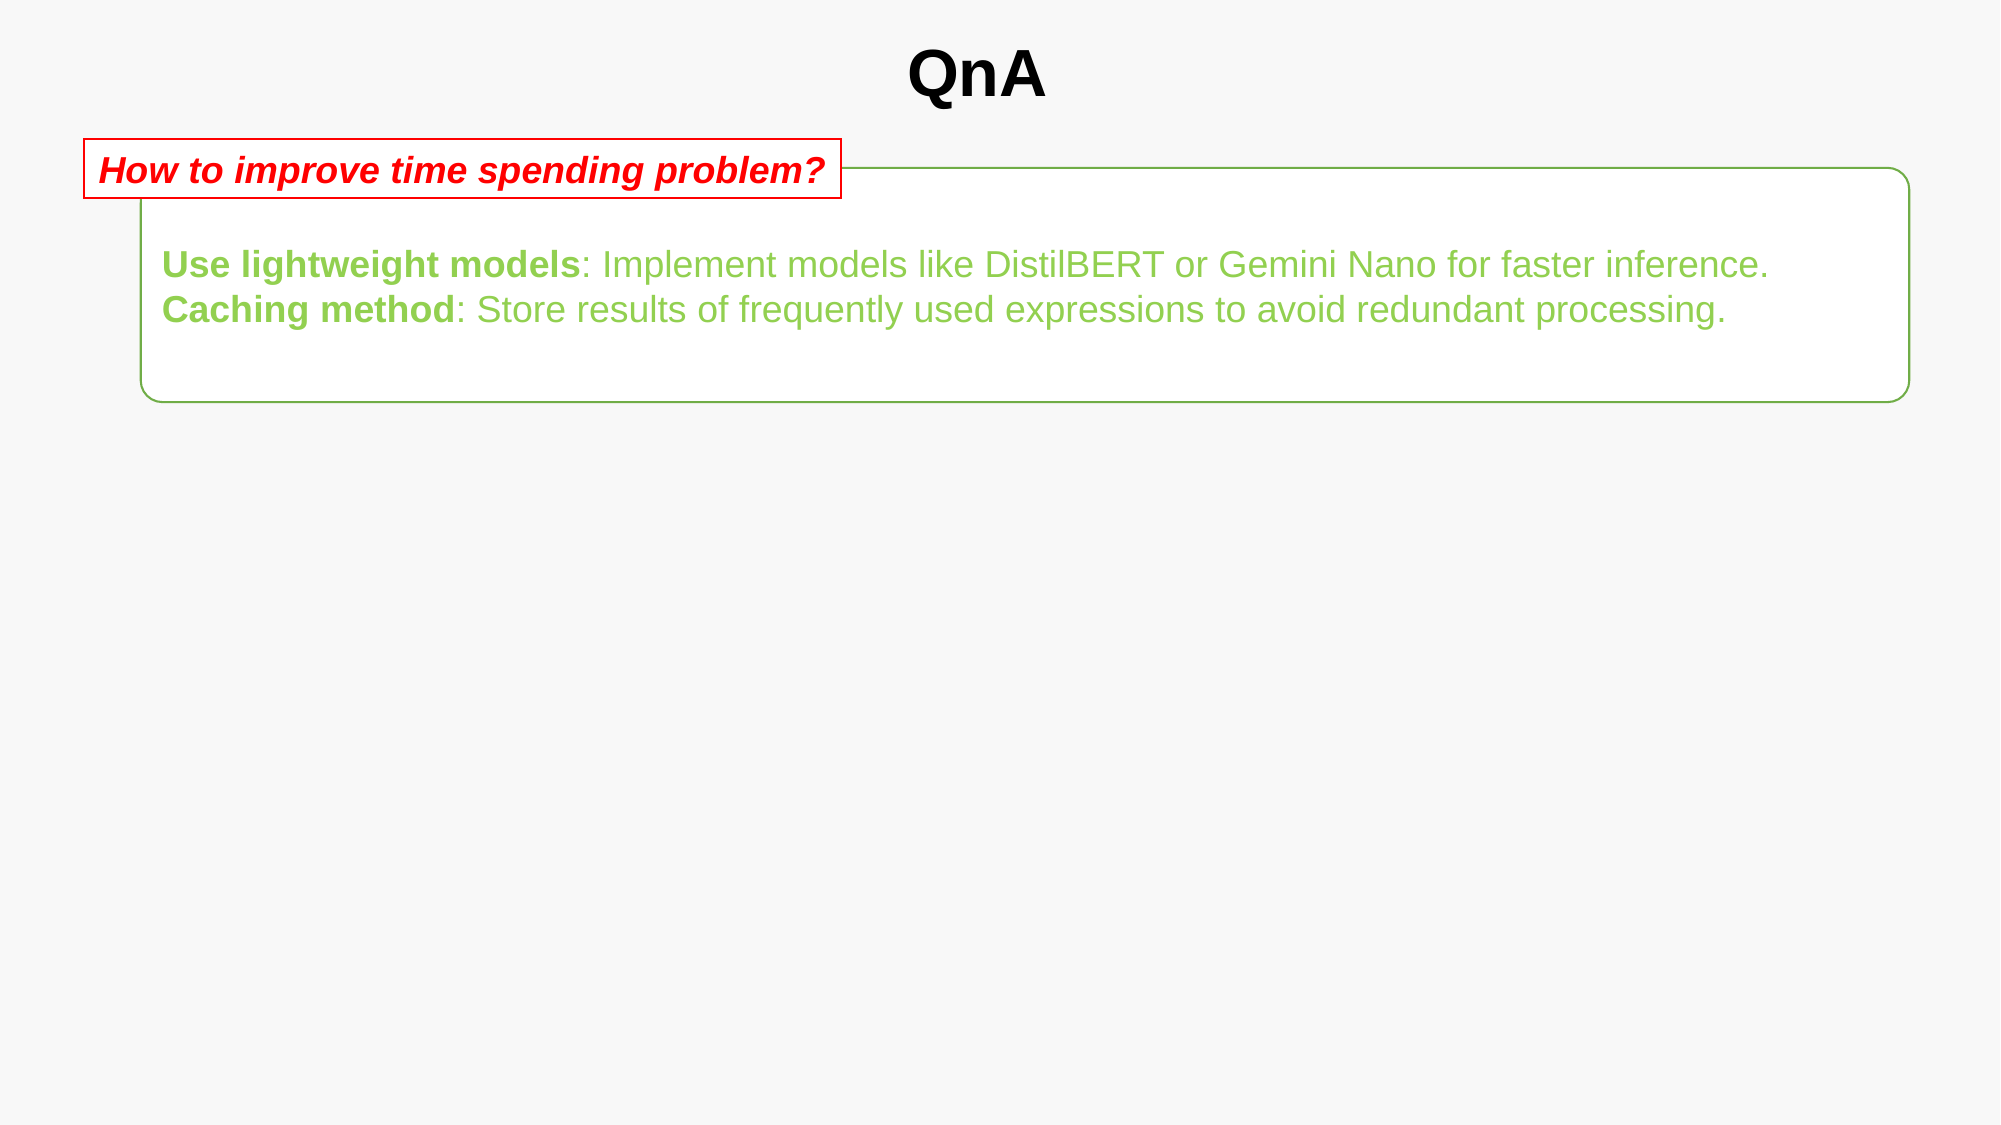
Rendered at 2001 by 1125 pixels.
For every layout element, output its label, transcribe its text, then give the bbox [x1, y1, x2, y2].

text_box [84, 138, 1910, 403]
text_box QnA [892, 22, 1064, 118]
